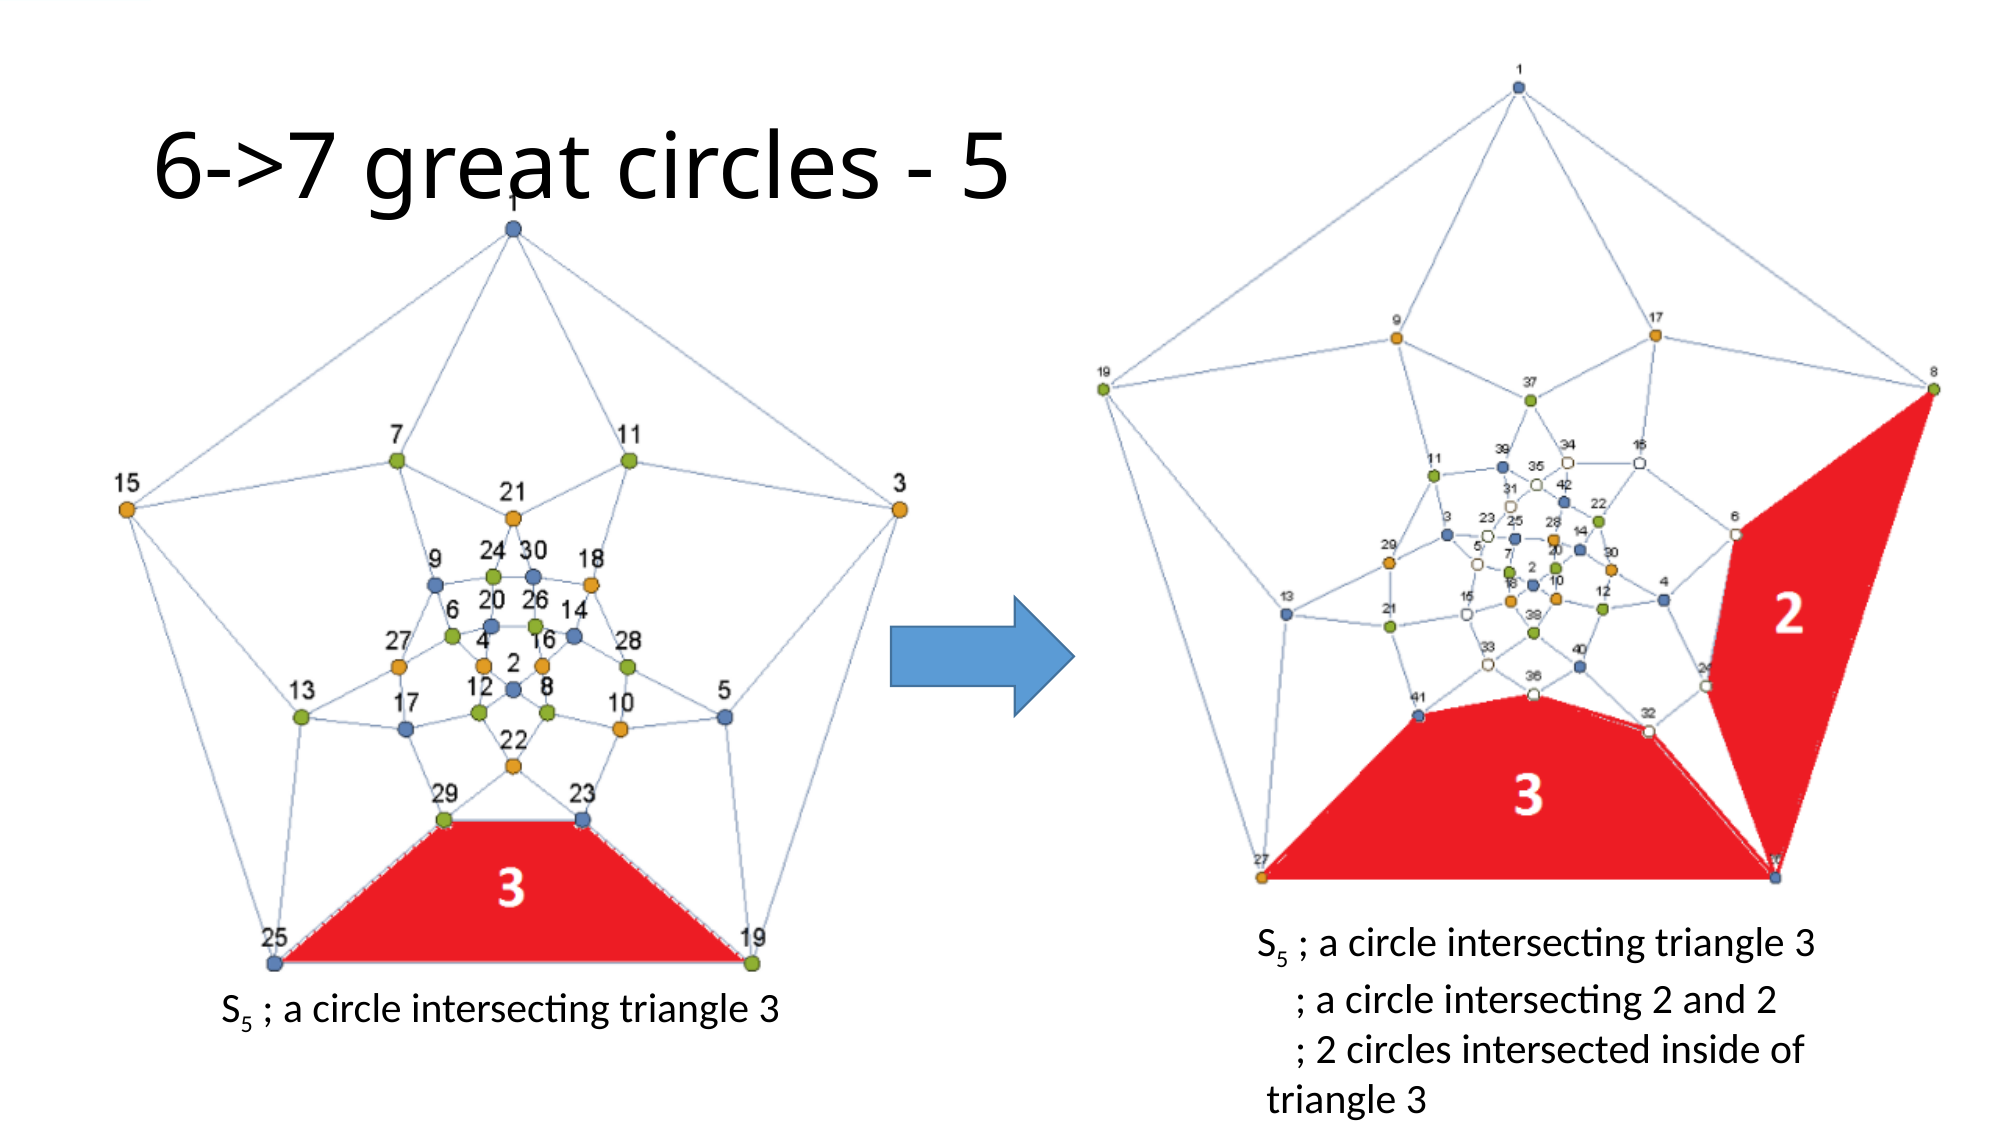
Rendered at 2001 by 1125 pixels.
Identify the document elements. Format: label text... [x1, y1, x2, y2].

text_box S5 ; a circle intersecting triangle 3 ; a circle intersecting 2 and 2 ; 2 circles intersected inside of triangle 3 [1242, 941, 1845, 1125]
picture [1040, 26, 2000, 941]
picture [66, 169, 964, 1025]
title 6->7 great circles - 5 [137, 59, 1040, 278]
text_box [964, 594, 1040, 719]
text_box S5 ; a circle intersecting triangle 3 [206, 1025, 810, 1045]
